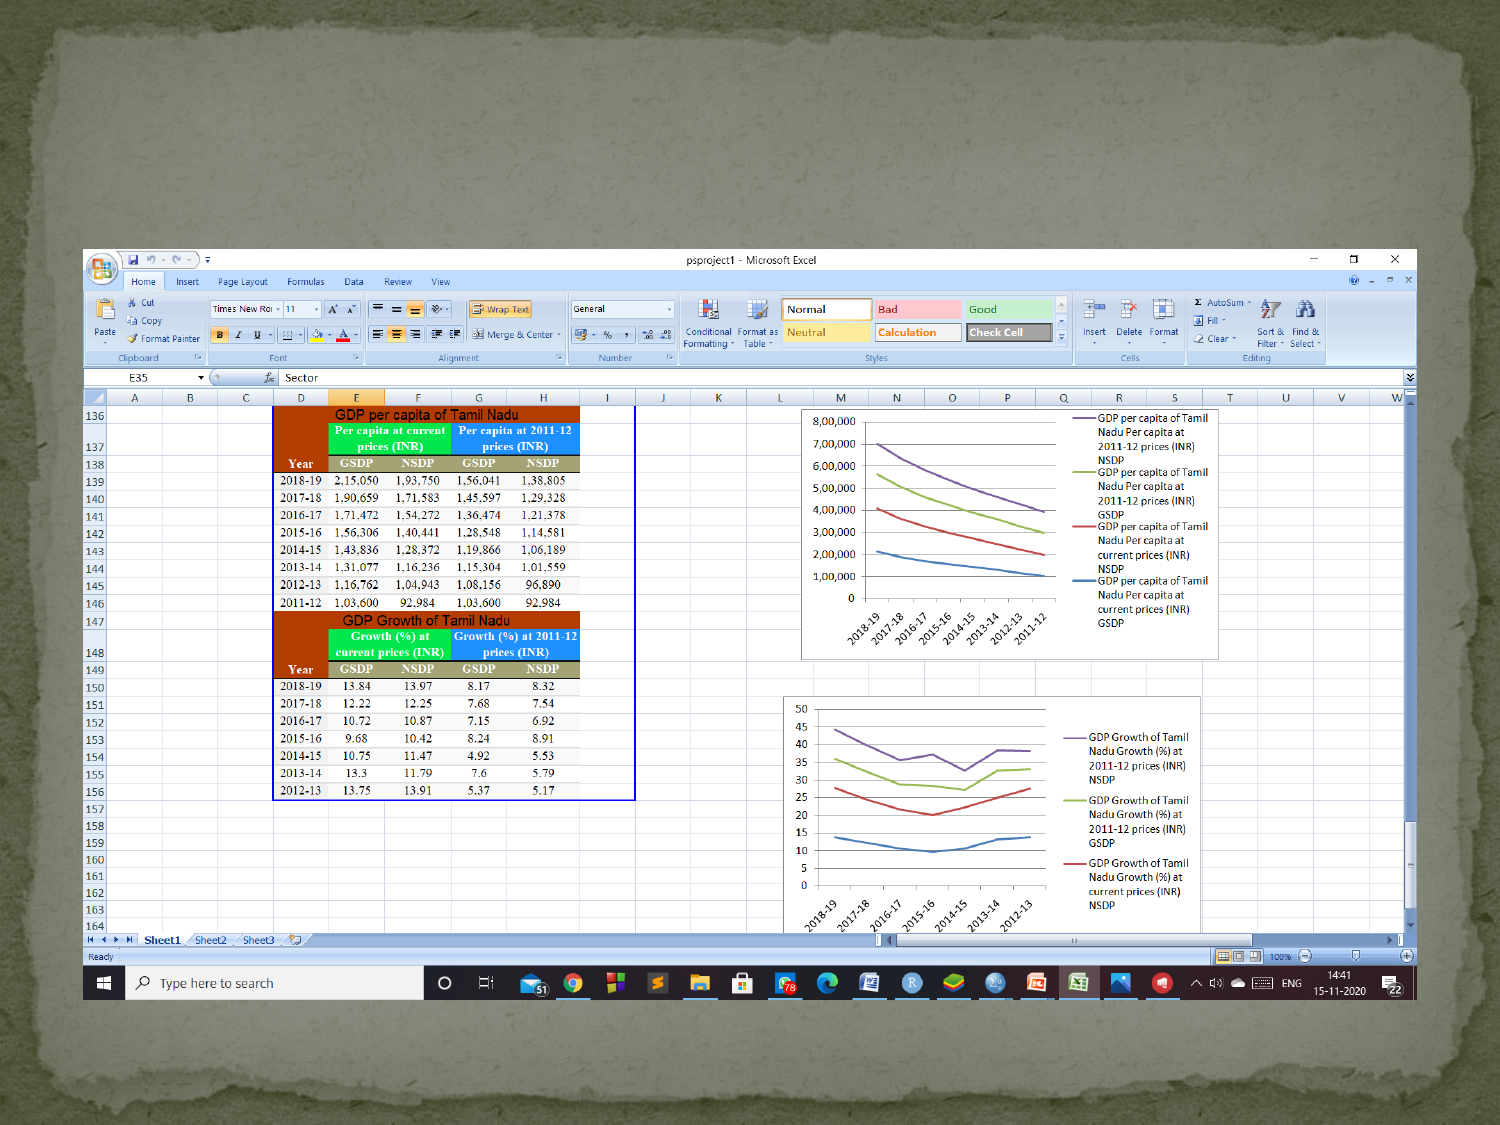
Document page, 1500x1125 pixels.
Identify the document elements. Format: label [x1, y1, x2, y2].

list [85, 251, 1416, 998]
